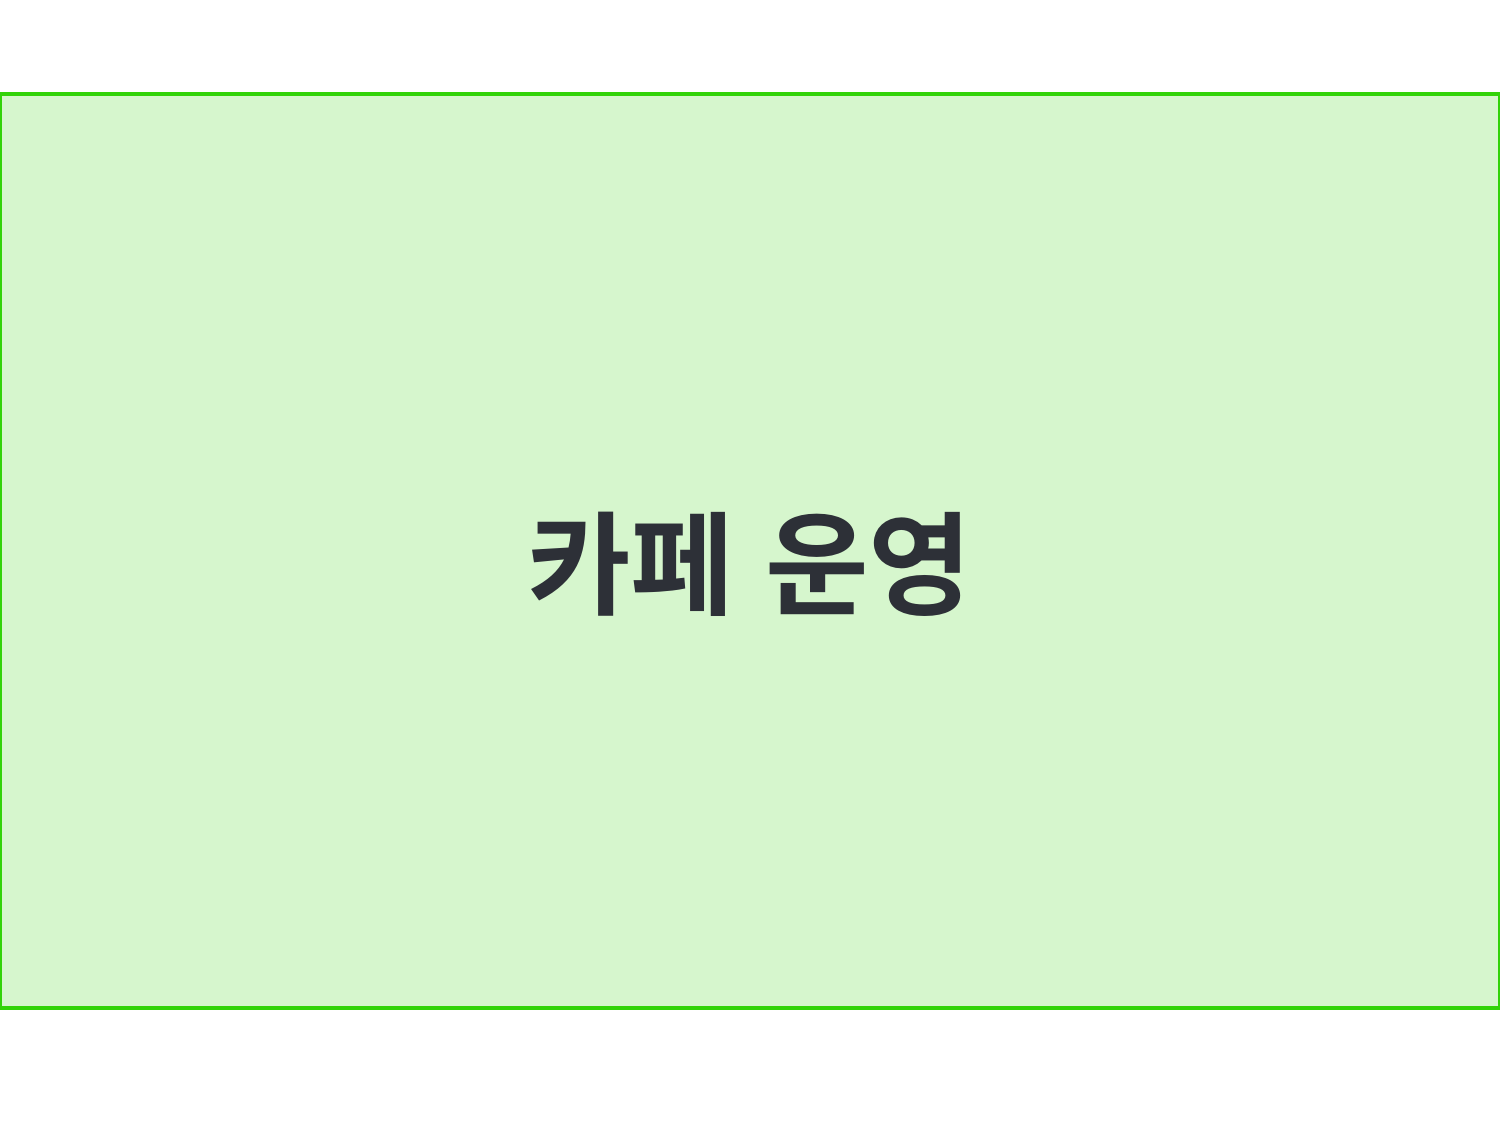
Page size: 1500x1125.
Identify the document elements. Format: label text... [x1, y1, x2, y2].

text_box [0, 92, 1500, 1010]
text_box 카페 운영 [512, 486, 988, 637]
